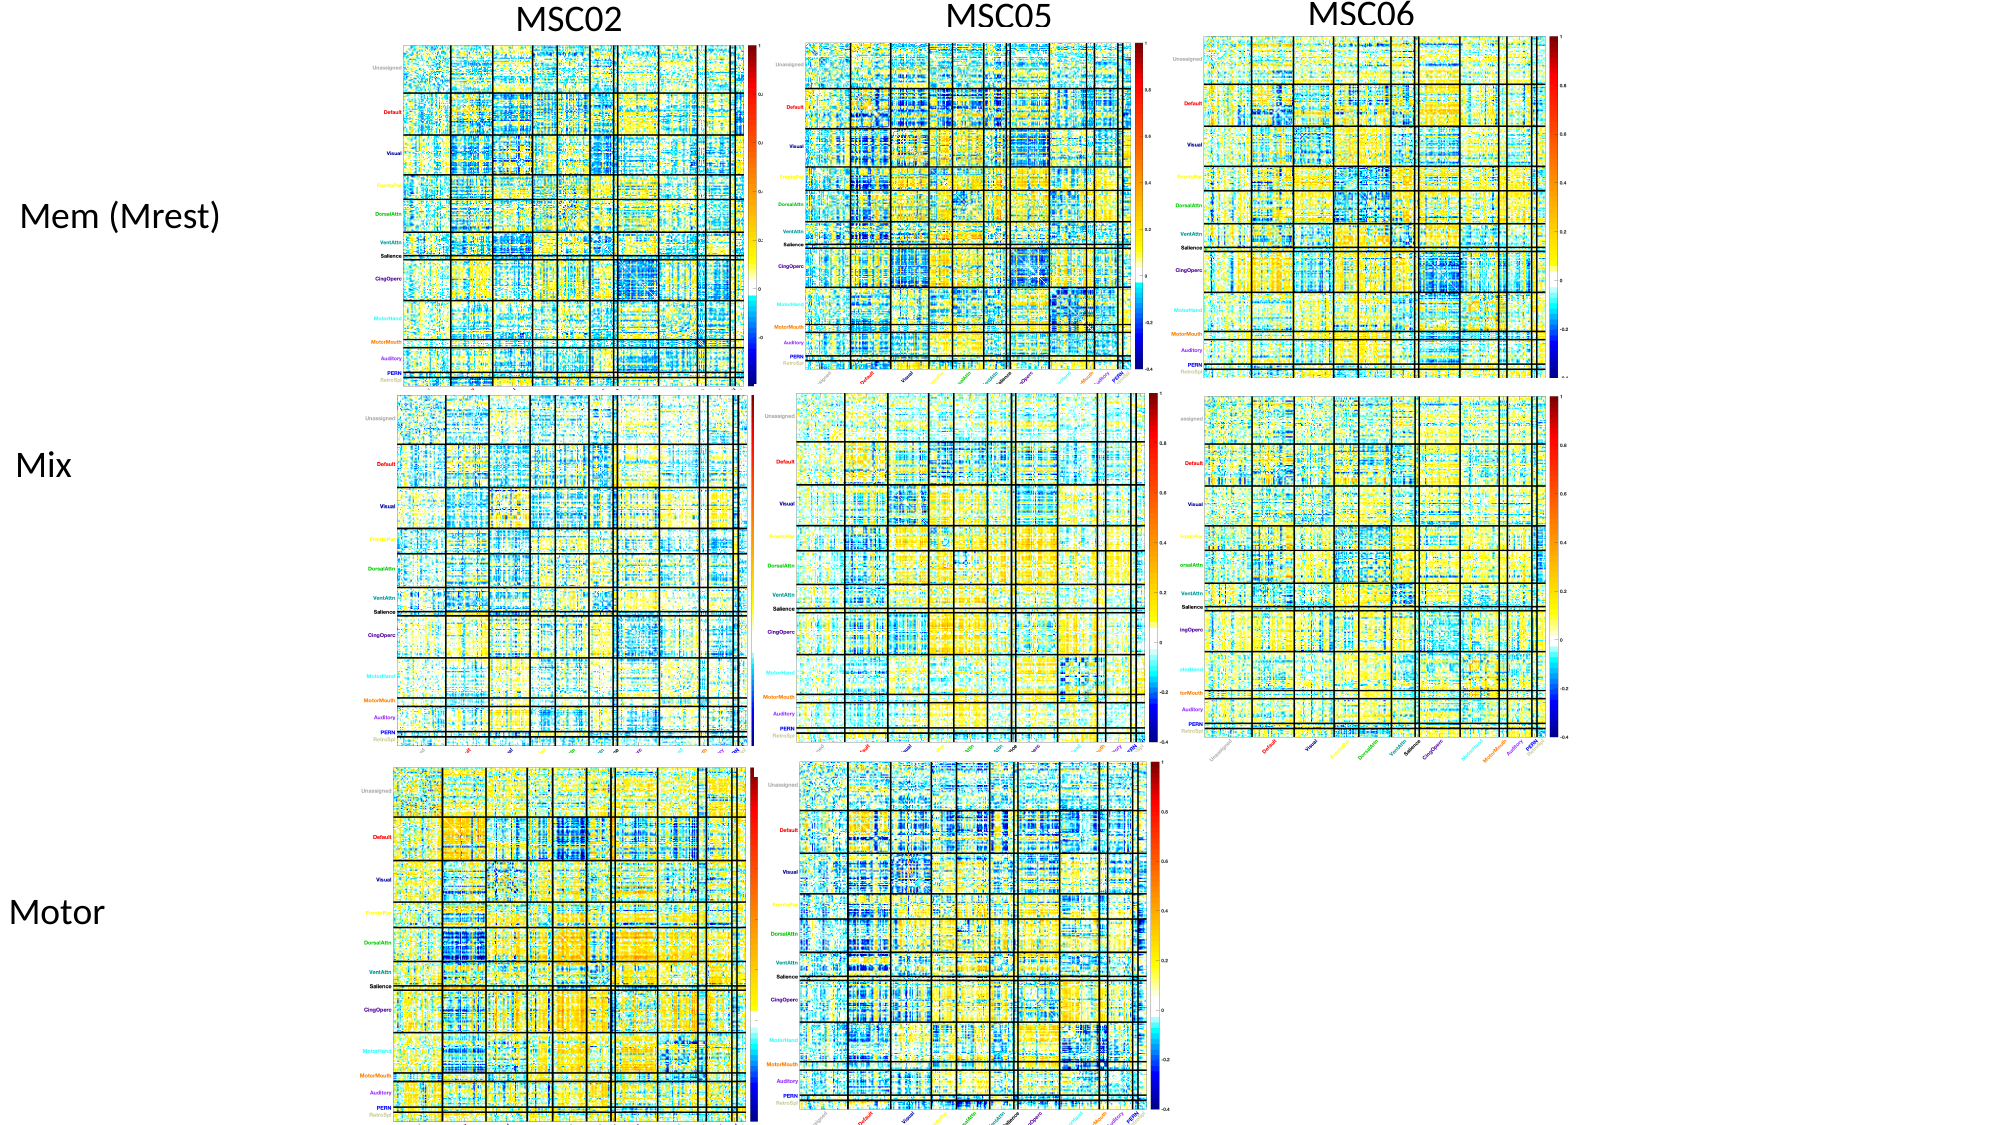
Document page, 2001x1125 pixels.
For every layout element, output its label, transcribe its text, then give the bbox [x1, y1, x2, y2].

text_box MSC05 [930, 0, 1070, 27]
text_box MSC06 [1292, 0, 1430, 25]
text_box Motor [0, 880, 133, 940]
text_box MSC02 [500, 0, 638, 36]
text_box Mix [0, 432, 87, 493]
picture [352, 25, 1586, 1125]
text_box Mem (Mrest) [4, 184, 237, 244]
